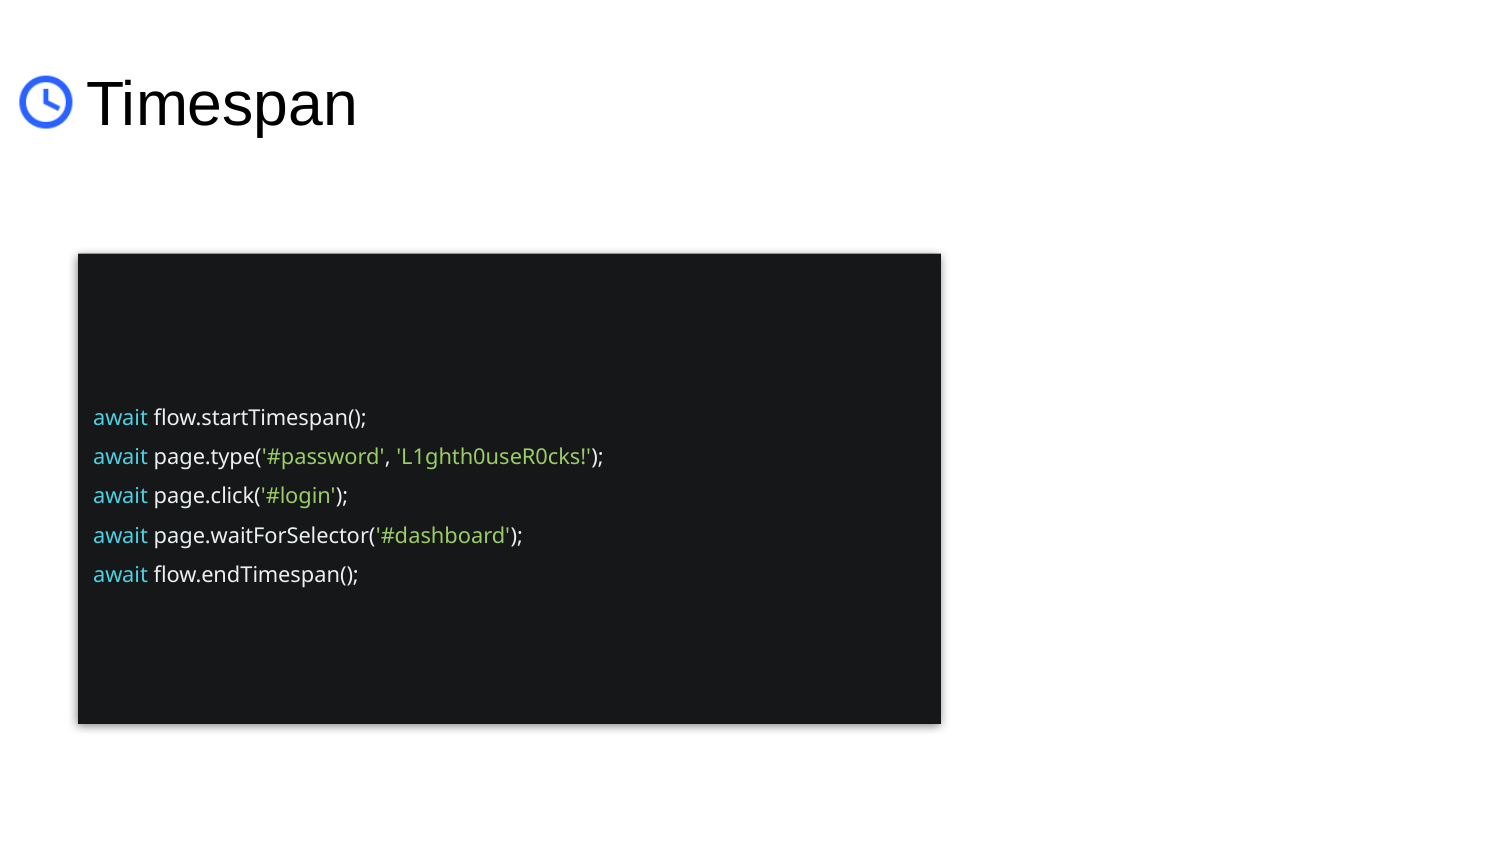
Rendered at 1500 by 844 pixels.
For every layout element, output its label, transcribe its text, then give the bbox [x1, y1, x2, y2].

text_box await flow.startTimespan(); await page.type('#password', 'L1ghth0useR0cks!'); await page.click('#login'); await page.waitForSelector('#dashboard'); await flow.endTimespan(); [78, 253, 941, 724]
text_box Timespan [71, 47, 1318, 153]
picture [15, 68, 79, 134]
